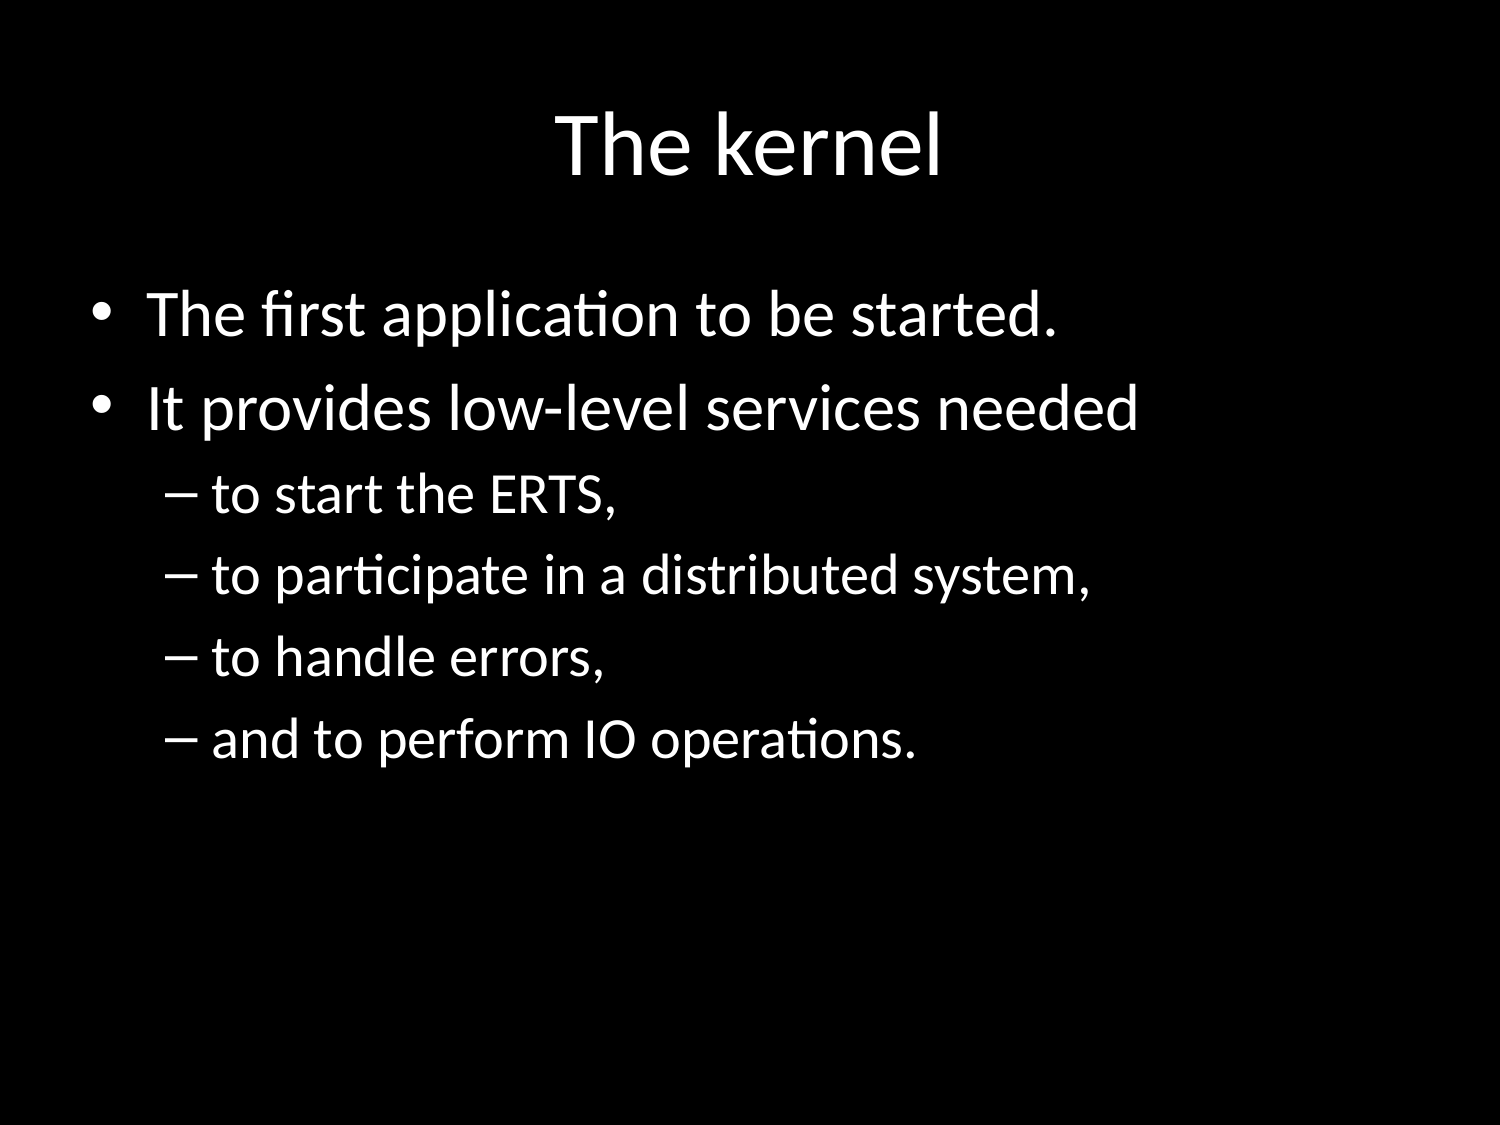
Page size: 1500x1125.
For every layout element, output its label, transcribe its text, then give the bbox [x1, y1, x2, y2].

list The first application to be started. It provides low-level services needed to start the ERTS, to participate in a distributed system, to handle errors, and to perform IO operations. [75, 262, 1425, 1005]
title The kernel [75, 45, 1425, 233]
